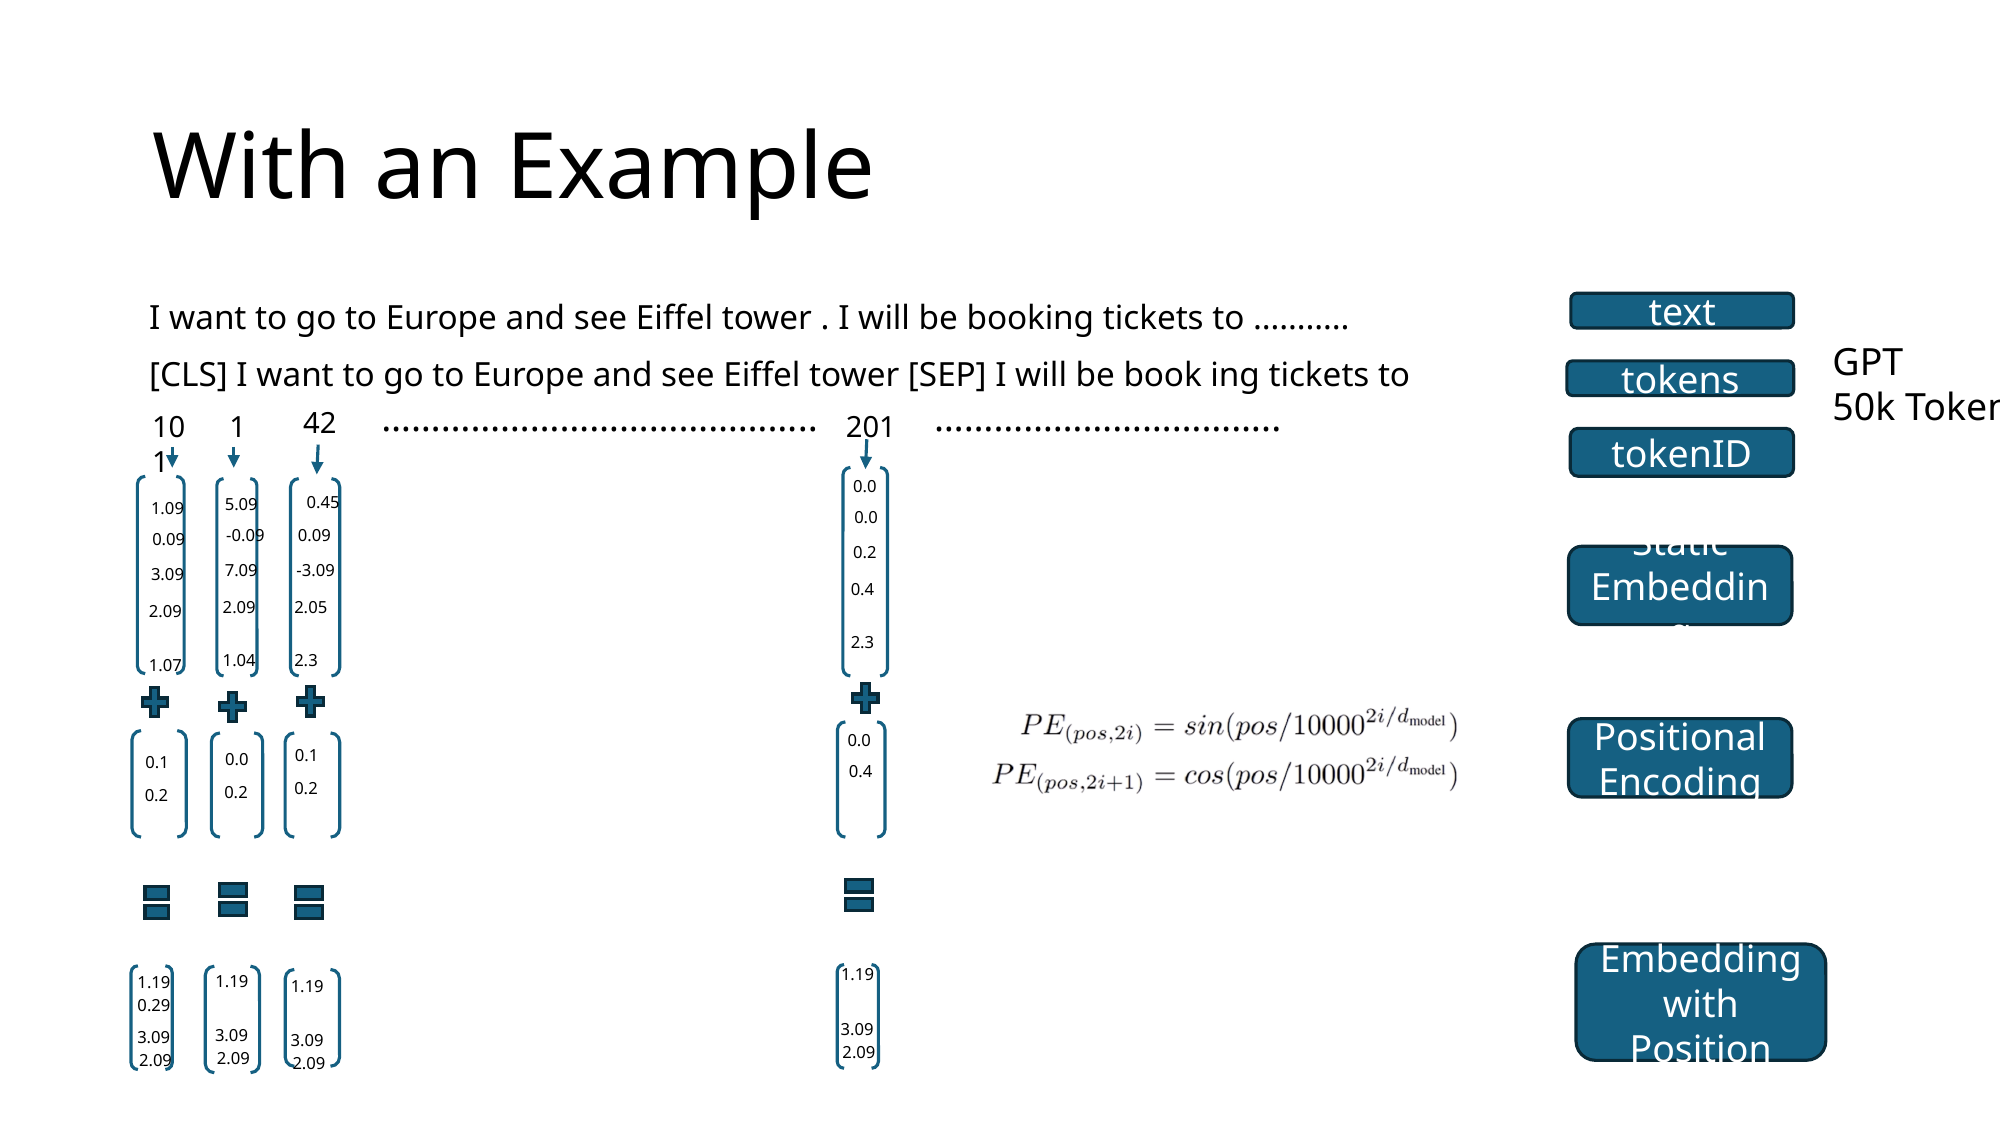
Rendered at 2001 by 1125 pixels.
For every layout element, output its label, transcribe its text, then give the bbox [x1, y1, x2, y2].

text_box [215, 477, 259, 486]
text_box [218, 882, 248, 898]
text_box 42 [288, 396, 356, 486]
text_box 0.4 [836, 571, 910, 607]
text_box 0.0 [839, 499, 913, 534]
text_box 0.4 [834, 753, 907, 789]
text_box [844, 878, 874, 894]
text_box [283, 805, 342, 839]
text_box [203, 998, 262, 1017]
text_box 5.09 [210, 486, 283, 521]
text_box [283, 1003, 342, 1022]
text_box [288, 624, 342, 642]
text_box 1.19 [276, 968, 350, 1003]
text_box 2.09 [277, 1045, 351, 1081]
text_box -0.09 [211, 516, 283, 552]
text_box tokens [1565, 359, 1796, 398]
text_box Static Embedding [1566, 544, 1794, 627]
text_box [218, 691, 247, 723]
text_box 3.09 [122, 1019, 196, 1054]
text_box 2.09 [207, 589, 279, 624]
text_box 3.09 [275, 1022, 349, 1058]
text_box [835, 992, 880, 1011]
text_box [130, 729, 188, 744]
text_box 3.09 [825, 1011, 899, 1046]
text_box tokenID [1568, 426, 1796, 478]
text_box [215, 624, 259, 642]
text_box 1.09 [136, 490, 210, 526]
text_box 2.3 [279, 642, 353, 678]
text_box 1.04 [207, 642, 279, 678]
text_box [209, 810, 265, 839]
text_box 0.2 [129, 777, 203, 813]
text_box 0.1 [130, 744, 204, 780]
text_box …………………………………….. [366, 386, 833, 447]
list I want to go to Europe and see Eiffel tower . I will be booking tickets to ……….. [CLS] I want to go to Europe and see Eiffel tower [SEP] I will be book ing tickets to [134, 293, 1860, 1007]
text_box [851, 682, 880, 714]
text_box GPT 50k Tokens [1817, 330, 2000, 436]
text_box [296, 685, 325, 718]
text_box [294, 885, 324, 901]
text_box Positional Encoding [1566, 717, 1794, 799]
text_box Embedding with Position [1574, 942, 1828, 1062]
text_box 0.2 [279, 770, 353, 805]
text_box [844, 897, 874, 912]
text_box [288, 477, 341, 516]
text_box 1.19 [122, 964, 196, 986]
text_box [143, 904, 170, 920]
text_box [218, 901, 248, 917]
text_box 2.09 [124, 1041, 198, 1077]
title With an Example [137, 59, 1863, 278]
text_box [294, 904, 324, 920]
text_box 3.09 [200, 1017, 274, 1053]
text_box 1 [214, 401, 252, 486]
text_box 0.0 [832, 722, 906, 758]
text_box 1.19 [200, 963, 274, 998]
text_box 101 [137, 401, 214, 490]
text_box 1.07 [134, 646, 207, 682]
text_box 2.05 [279, 589, 353, 624]
text_box -3.09 [281, 552, 355, 587]
text_box [141, 686, 169, 718]
text_box 2.3 [836, 624, 910, 660]
text_box [835, 789, 887, 839]
text_box 1.19 [826, 956, 900, 992]
text_box text [1569, 291, 1796, 330]
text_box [864, 438, 868, 470]
text_box [130, 813, 188, 839]
text_box …………………………….. [919, 386, 1297, 447]
text_box 0.0 [210, 741, 280, 774]
text_box 0.45 [291, 484, 365, 519]
text_box 2.09 [827, 1034, 901, 1069]
text_box [135, 474, 186, 593]
text_box 201 [831, 401, 911, 451]
text_box 0.1 [280, 737, 354, 772]
text_box 7.09 [210, 552, 281, 587]
text_box 0.09 [137, 521, 211, 556]
text_box [209, 731, 265, 774]
text_box [135, 629, 186, 646]
text_box 2.09 [134, 593, 207, 629]
text_box [143, 885, 170, 901]
text_box 3.09 [136, 556, 210, 592]
text_box 2.09 [202, 1040, 276, 1076]
text_box 0.09 [283, 516, 356, 552]
text_box 0.2 [838, 534, 912, 570]
text_box 0.0 [838, 468, 912, 504]
text_box [284, 731, 340, 737]
text_box [841, 607, 890, 624]
text_box 0.2 [209, 774, 283, 810]
picture [960, 694, 1480, 802]
text_box [841, 660, 890, 678]
text_box 0.29 [122, 986, 196, 1019]
